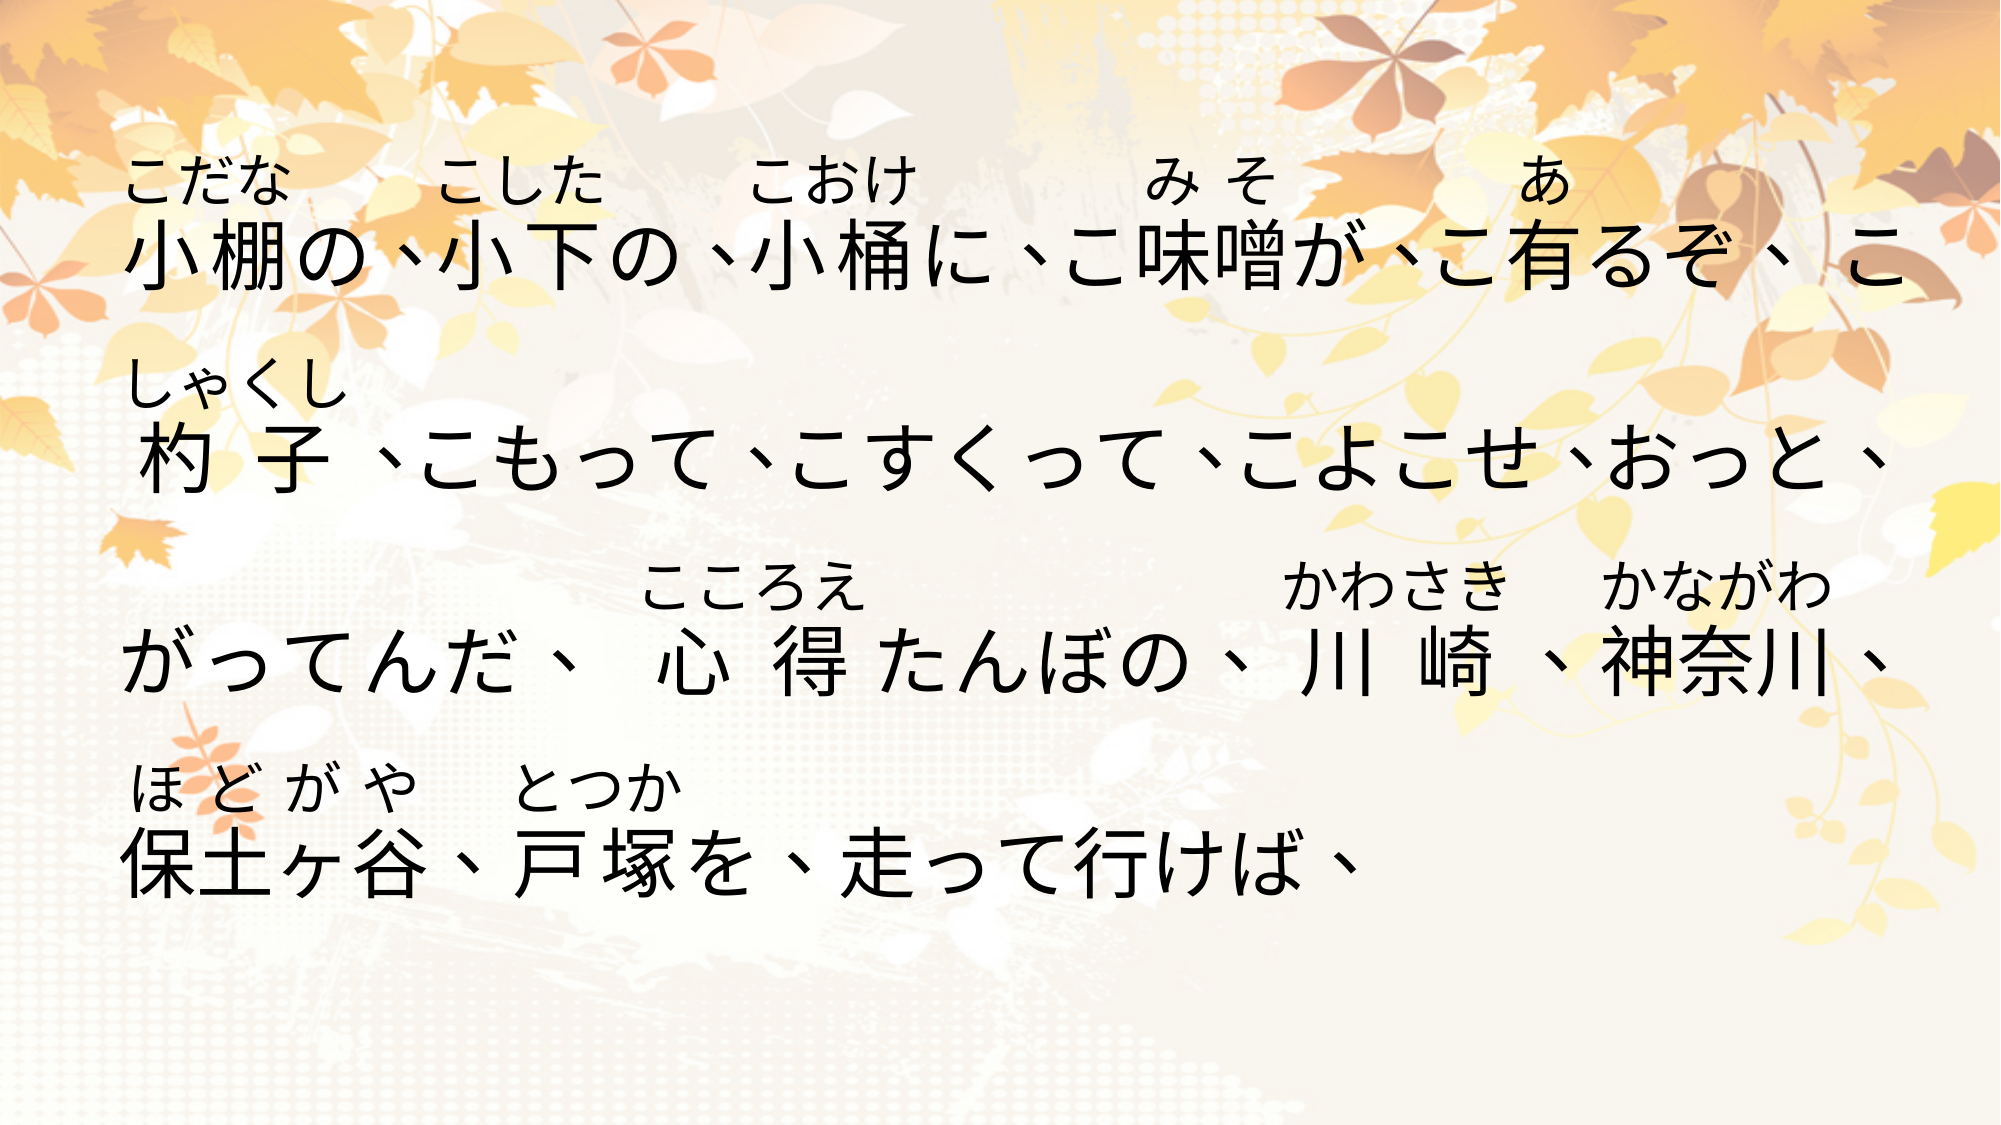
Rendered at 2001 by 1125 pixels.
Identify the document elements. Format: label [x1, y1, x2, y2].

picture [118, 124, 1914, 934]
